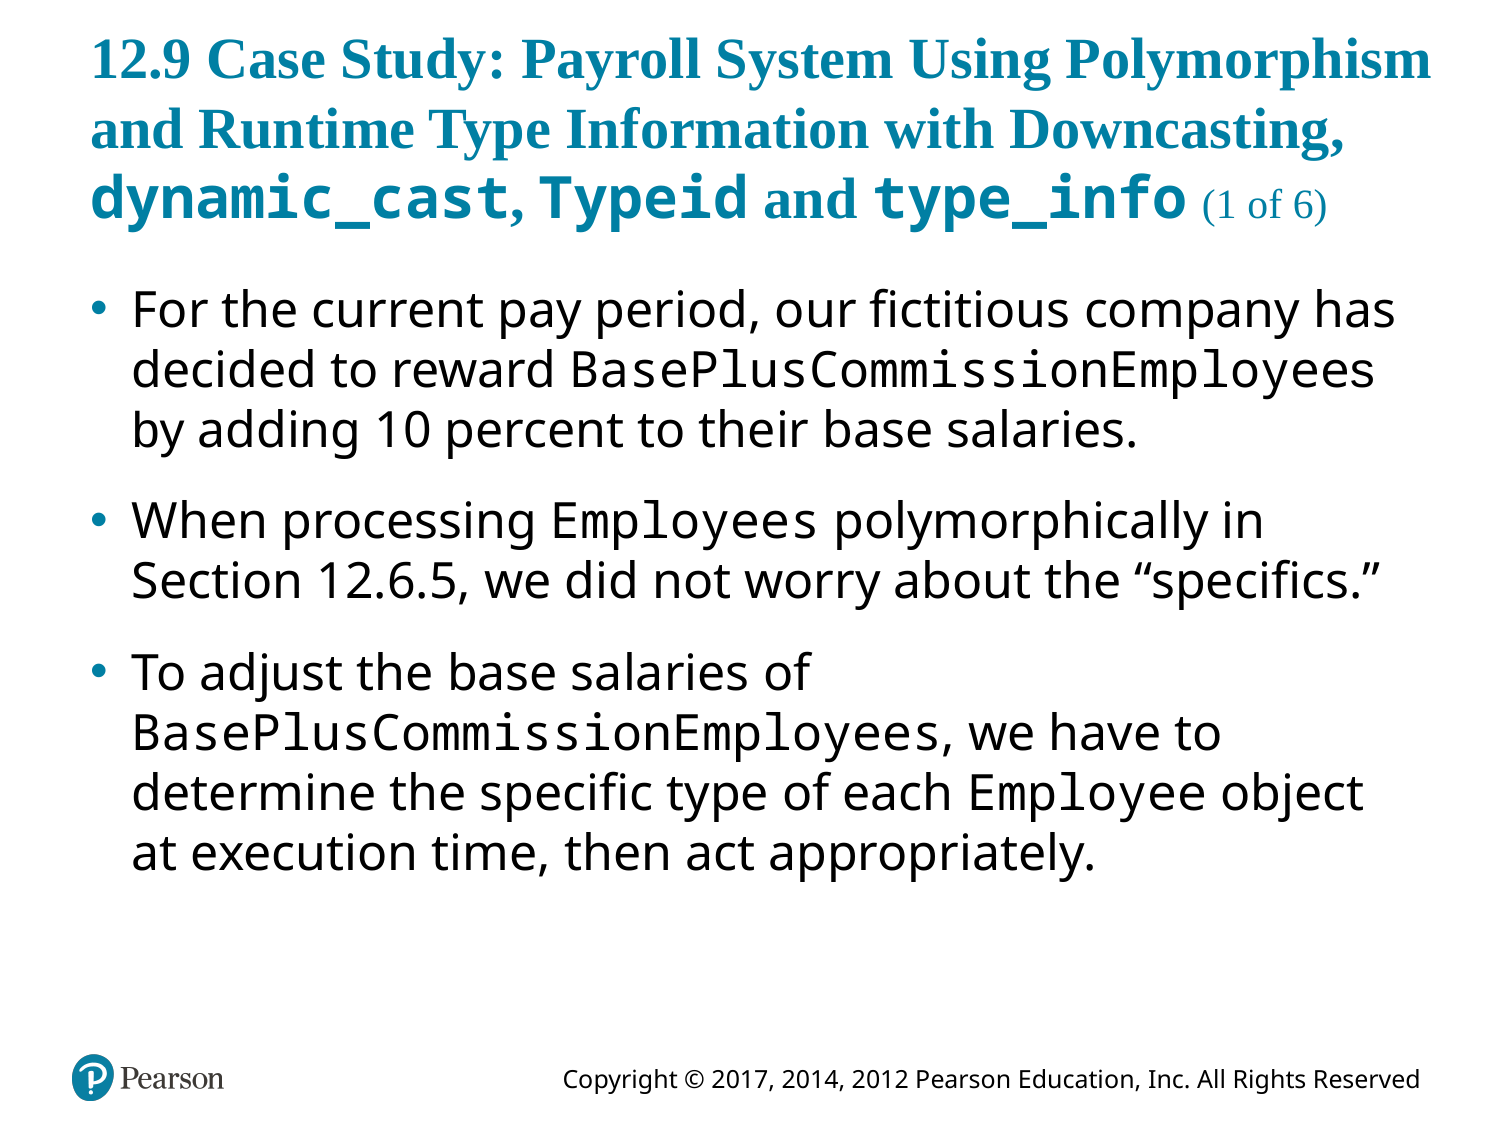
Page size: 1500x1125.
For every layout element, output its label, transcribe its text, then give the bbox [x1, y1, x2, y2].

list For the current pay period, our fictitious company has decided to reward BasePlusCommissionEmployees by adding 10 percent to their base salaries. When processing Employees polymorphically in Section 12.6.5, we did not worry about the “specifics.” To adjust the base salaries of BasePlusCommissionEmployees, we have to determine the specific type of each Employee object at execution time, then act appropriately. [75, 262, 1425, 931]
picture [98, 1054, 224, 1101]
title 12.9 Case Study: Payroll System Using Polymorphism and Runtime Type Information with Downcasting, dynamic_cast, Typeid and type_info (1 of 6) [75, 5, 1459, 246]
picture [80, 1063, 106, 1088]
picture [72, 1054, 88, 1070]
picture [72, 1087, 83, 1101]
